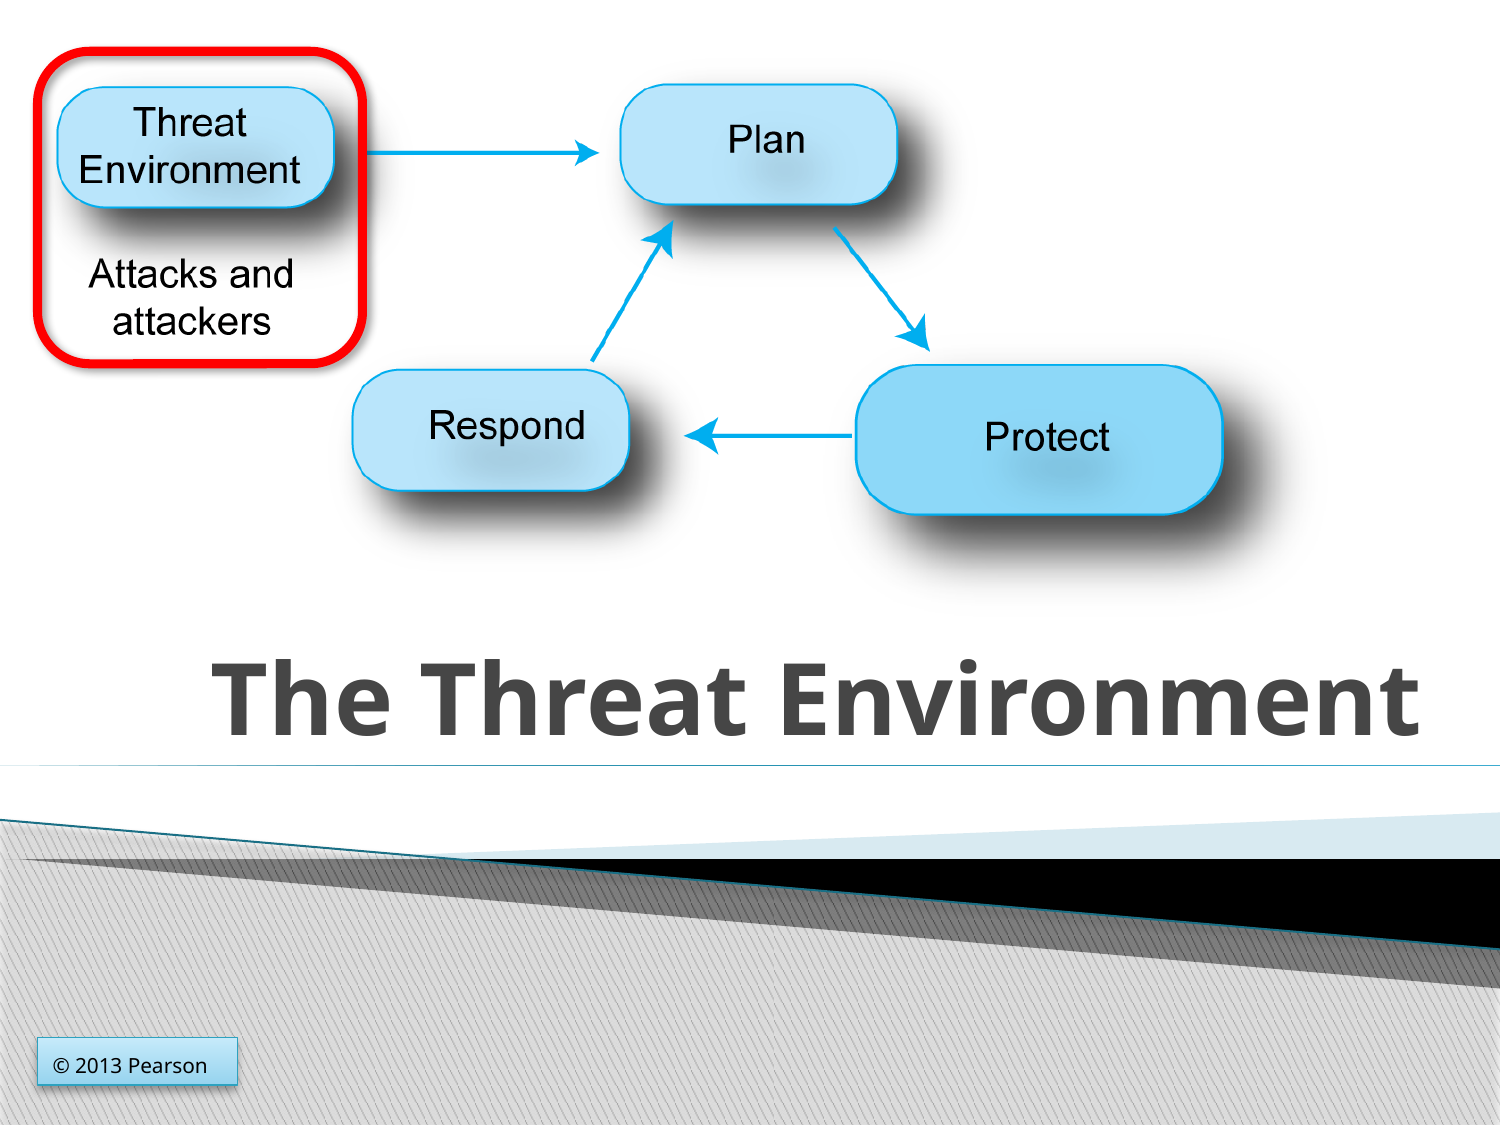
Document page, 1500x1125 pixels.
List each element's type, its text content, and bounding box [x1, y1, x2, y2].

text_box [68, 46, 332, 51]
footer © 2013 Pearson [37, 1037, 238, 1086]
picture [5, 859, 1500, 989]
title The Threat Environment [162, 462, 1438, 763]
picture [24, 51, 1338, 626]
